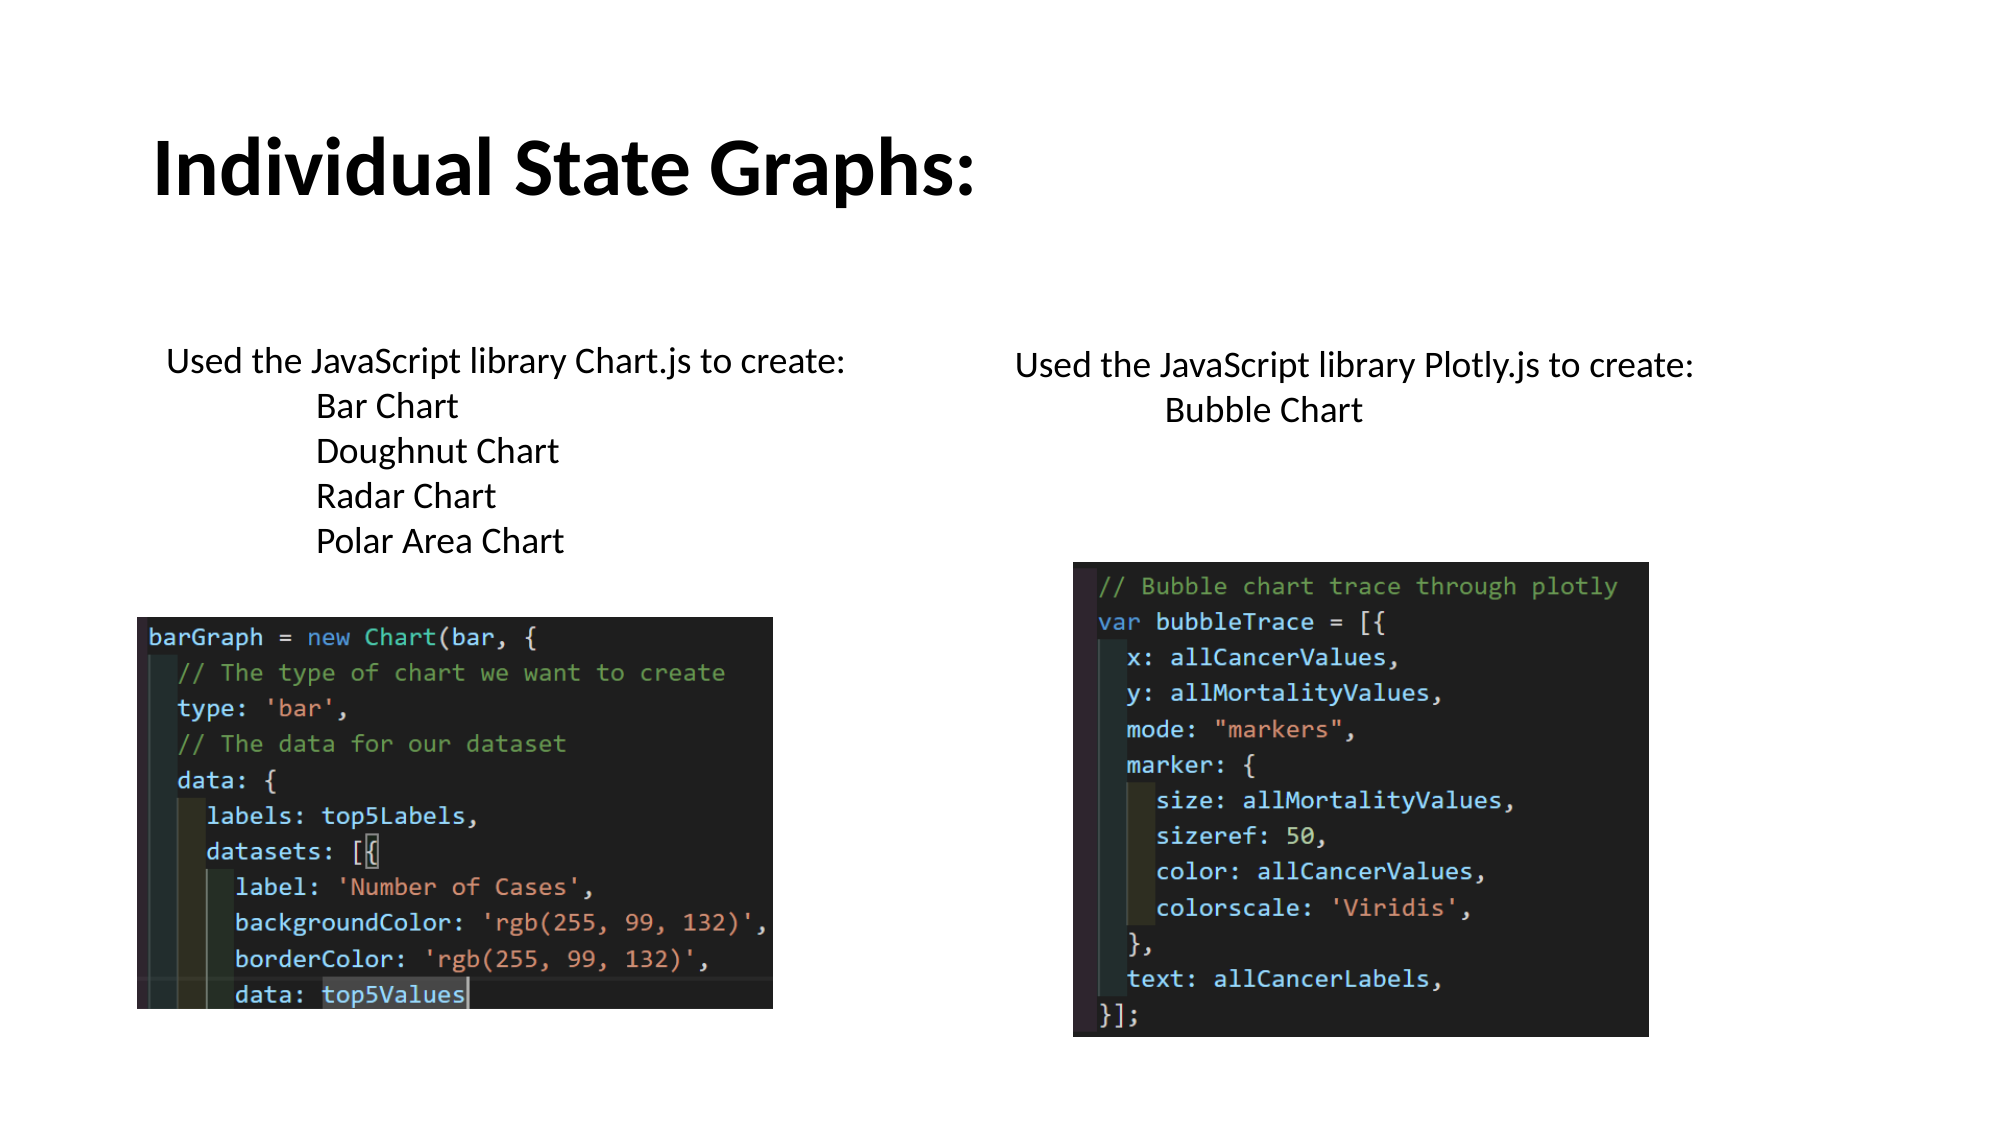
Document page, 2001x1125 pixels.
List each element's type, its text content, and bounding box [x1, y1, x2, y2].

text_box Used the JavaScript library Plotly.js to create: Bubble Chart [999, 332, 1903, 438]
picture [1073, 562, 1649, 1037]
text_box Used the JavaScript library Chart.js to create: Bar Chart Doughnut Chart Radar Chart Polar Area Chart [151, 328, 1054, 569]
title Individual State Graphs: [137, 59, 1863, 278]
picture [137, 617, 773, 1009]
